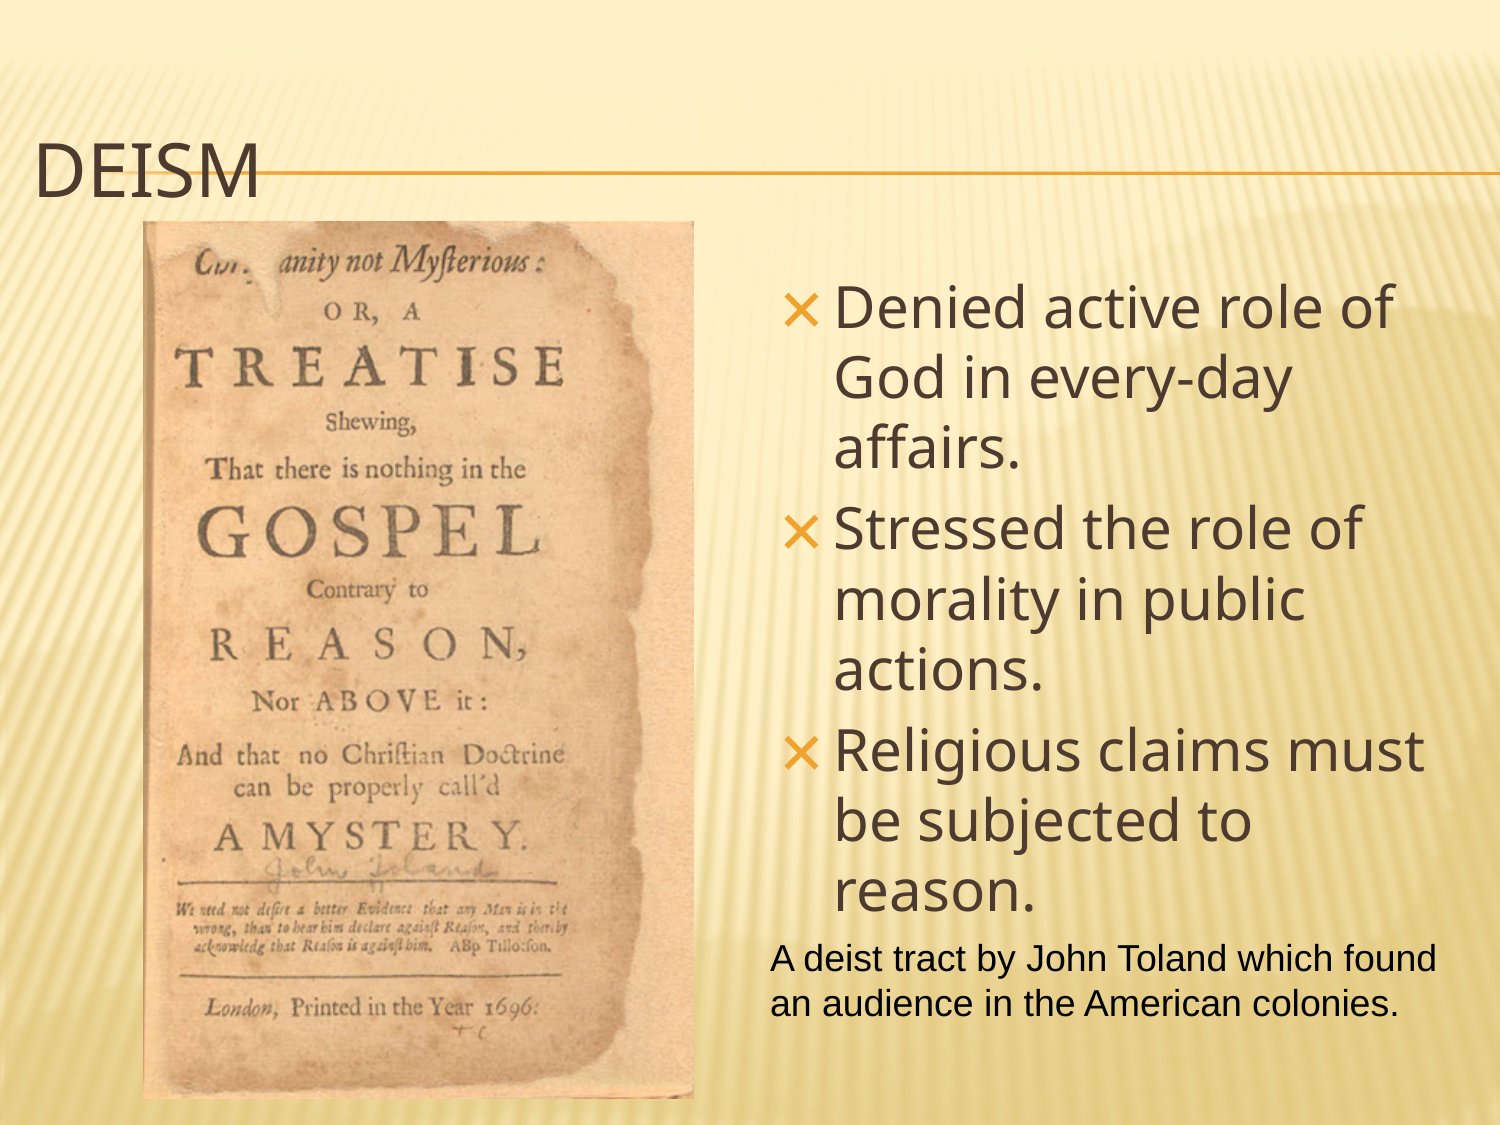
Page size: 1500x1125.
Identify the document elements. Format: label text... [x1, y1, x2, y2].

title DEISM [17, 75, 1475, 260]
text_box A deist tract by John Toland which found an audience in the American colonies. [812, 926, 1463, 1032]
picture [0, 0, 1500, 1125]
list Denied active role of God in every-day affairs. Stressed the role of morality in public actions. Religious claims must be subjected to reason. [812, 262, 1475, 1038]
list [28, 221, 808, 1099]
